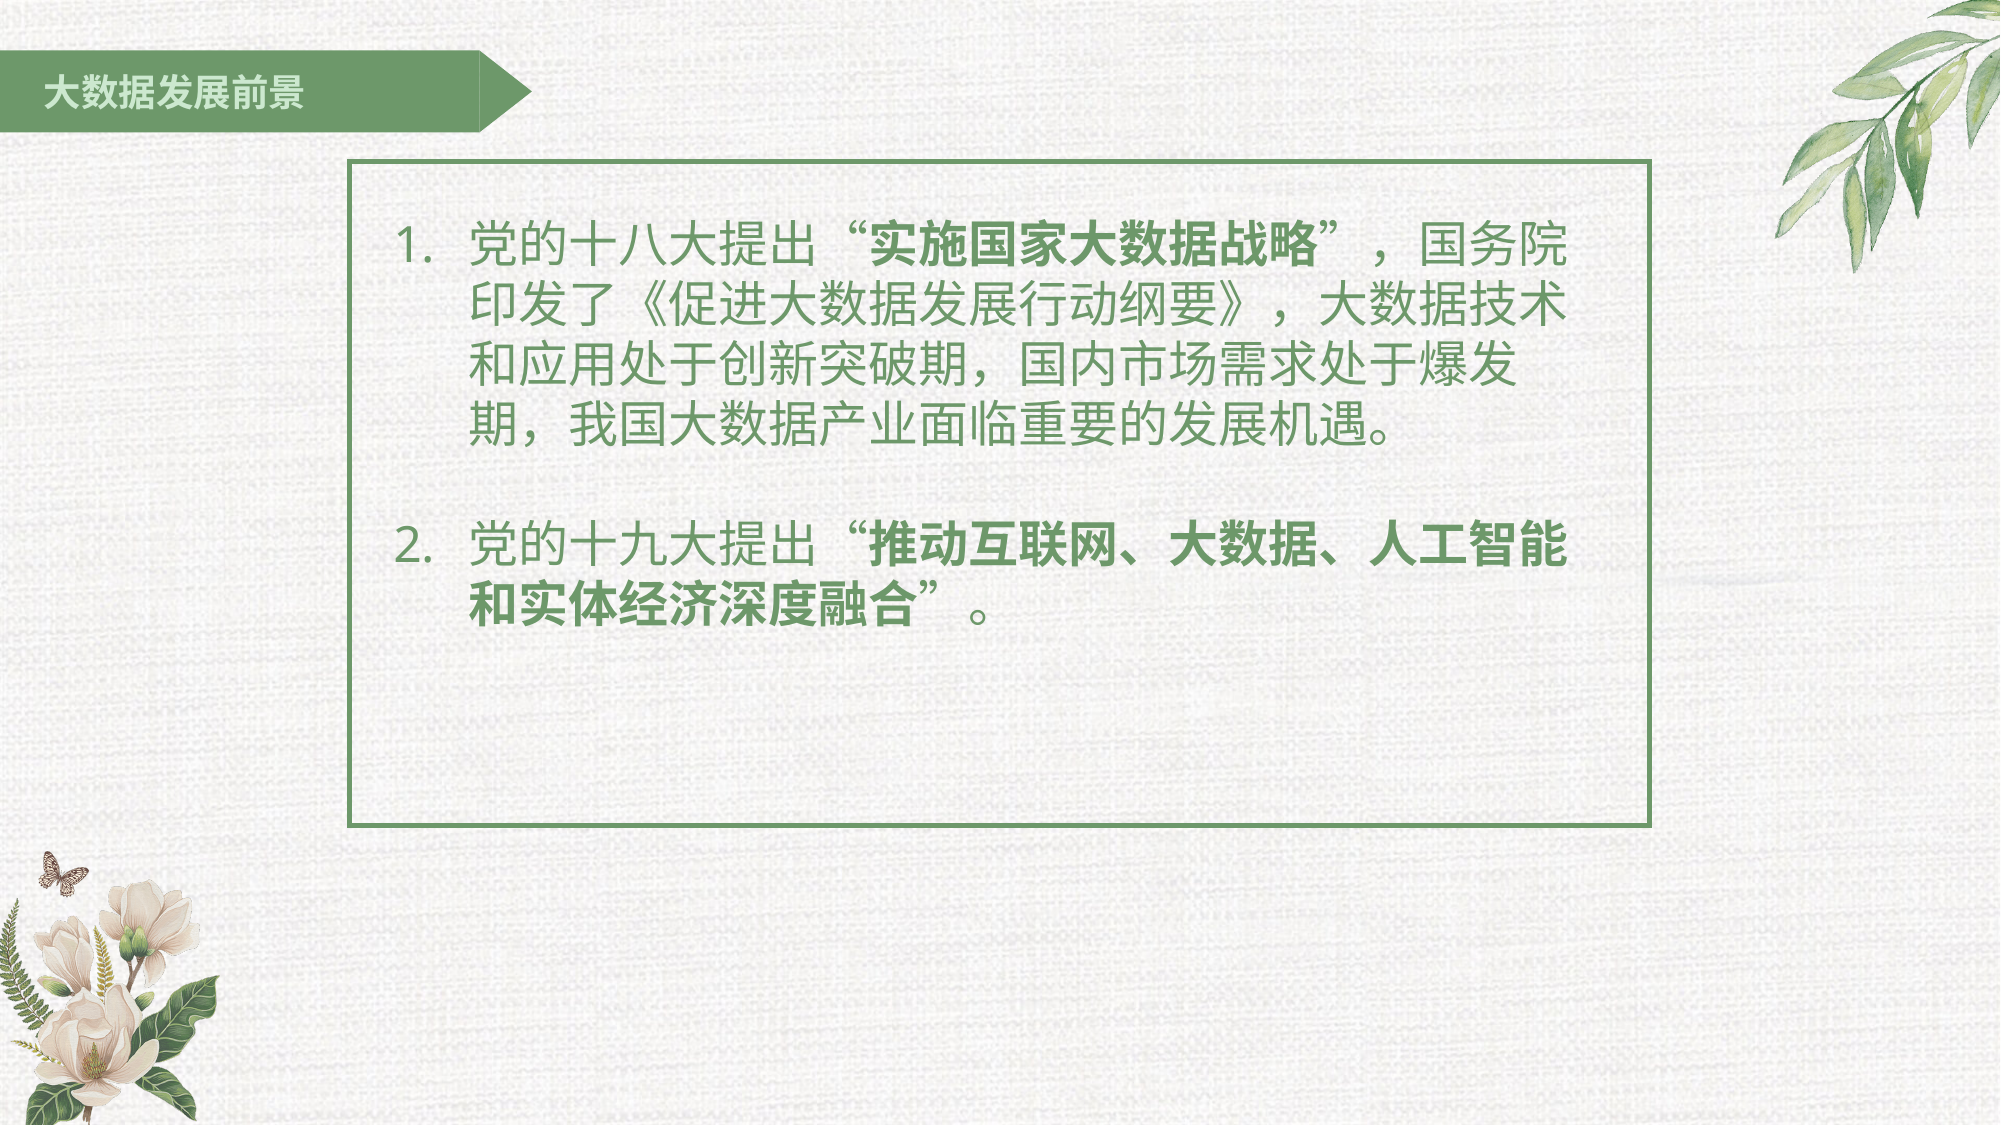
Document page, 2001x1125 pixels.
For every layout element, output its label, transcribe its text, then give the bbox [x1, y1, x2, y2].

text_box 党的十八大提出“实施国家大数据战略”，国务院印发了《促进大数据发展行动纲要》，大数据技术和应用处于创新突破期，国内市场需求处于爆发期，我国大数据产业面临重要的发展机遇。 党的十九大提出“推动互联网、大数据、人工智能和实体经济深度融合”。 [385, 205, 1614, 641]
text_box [0, 50, 533, 133]
picture [0, 0, 2001, 1125]
text_box [349, 161, 1650, 826]
